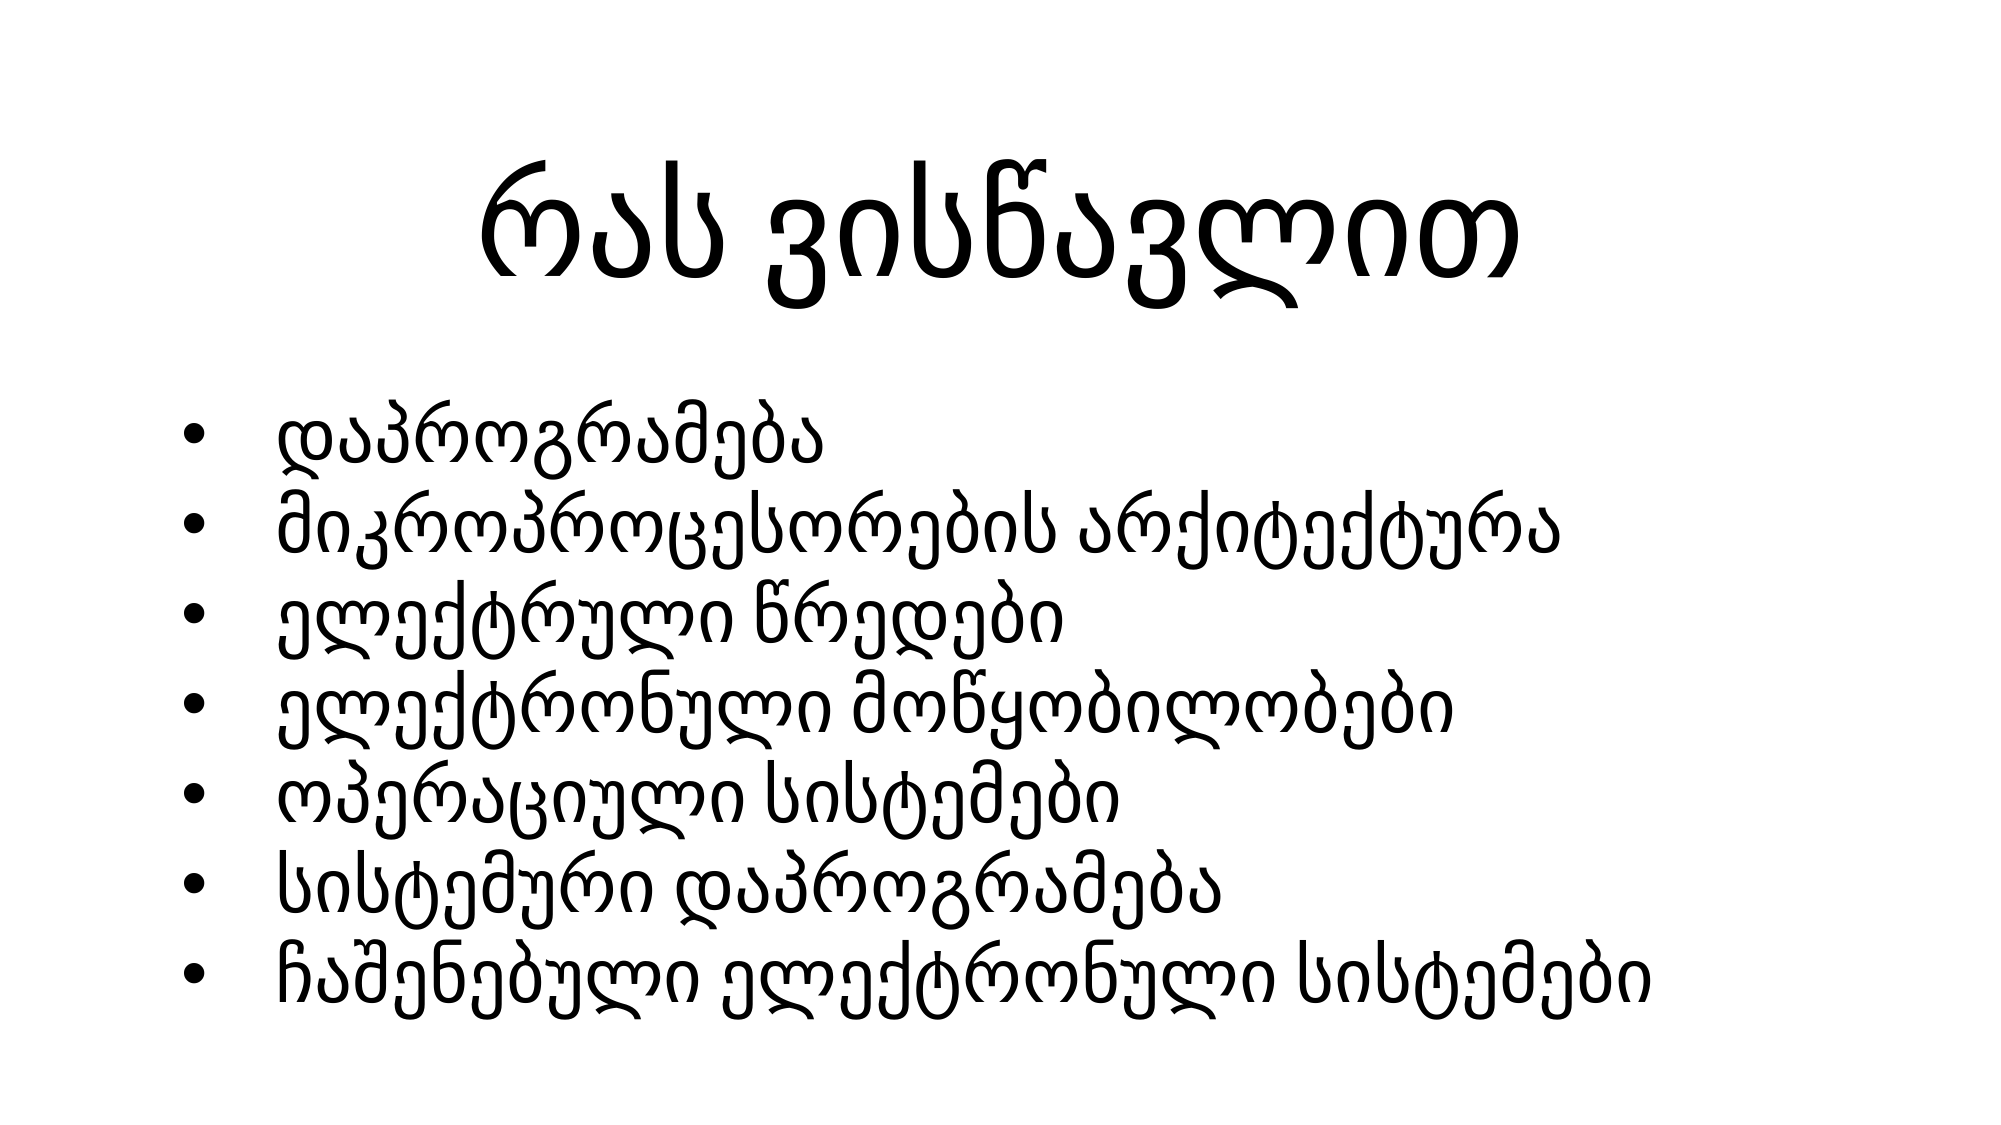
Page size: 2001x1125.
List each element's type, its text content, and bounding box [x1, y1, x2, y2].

text_box დაპროგრამება მიკროპროცესორების არქიტექტურა ელექტრული წრედები ელექტრონული მოწყობილობები ოპერაციული სისტემები სისტემური დაპროგრამება ჩაშენებული ელექტრონული სისტემები [166, 380, 1863, 1025]
title რას ვისწავლით [189, 101, 1813, 341]
